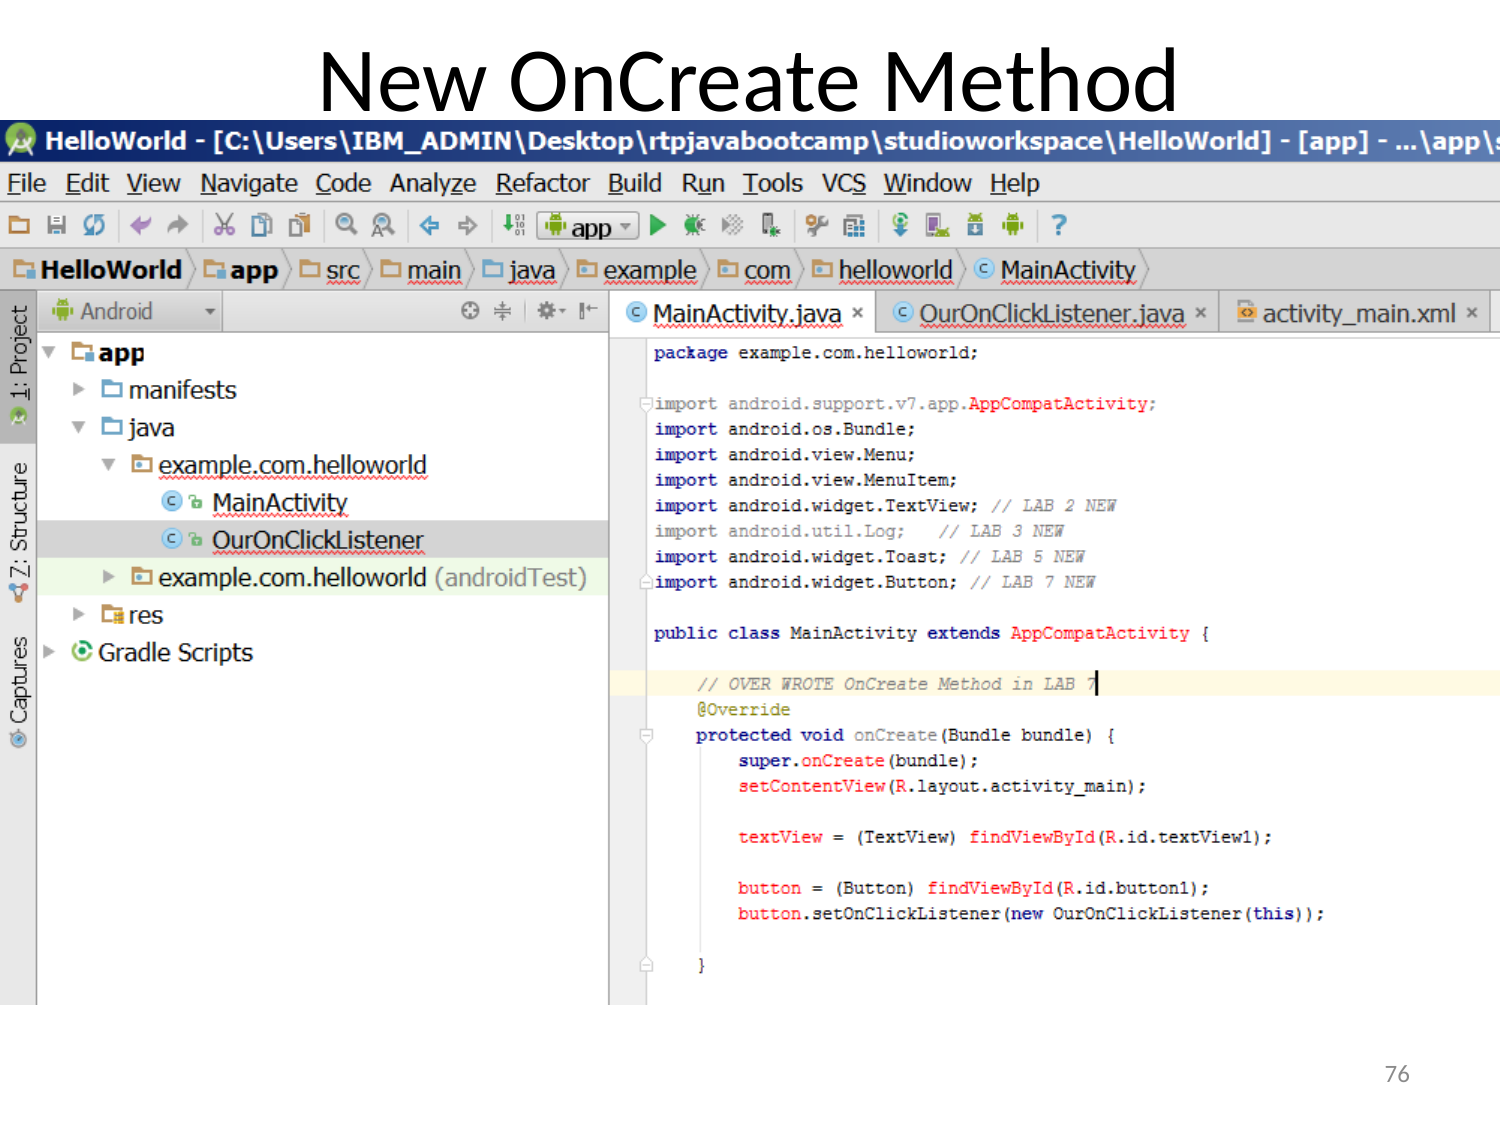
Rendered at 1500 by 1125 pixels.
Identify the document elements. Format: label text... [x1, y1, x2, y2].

slide_number 76 [1074, 1042, 1425, 1103]
picture [0, 120, 1500, 1005]
text_box New OnCreate Method [74, 12, 1425, 118]
